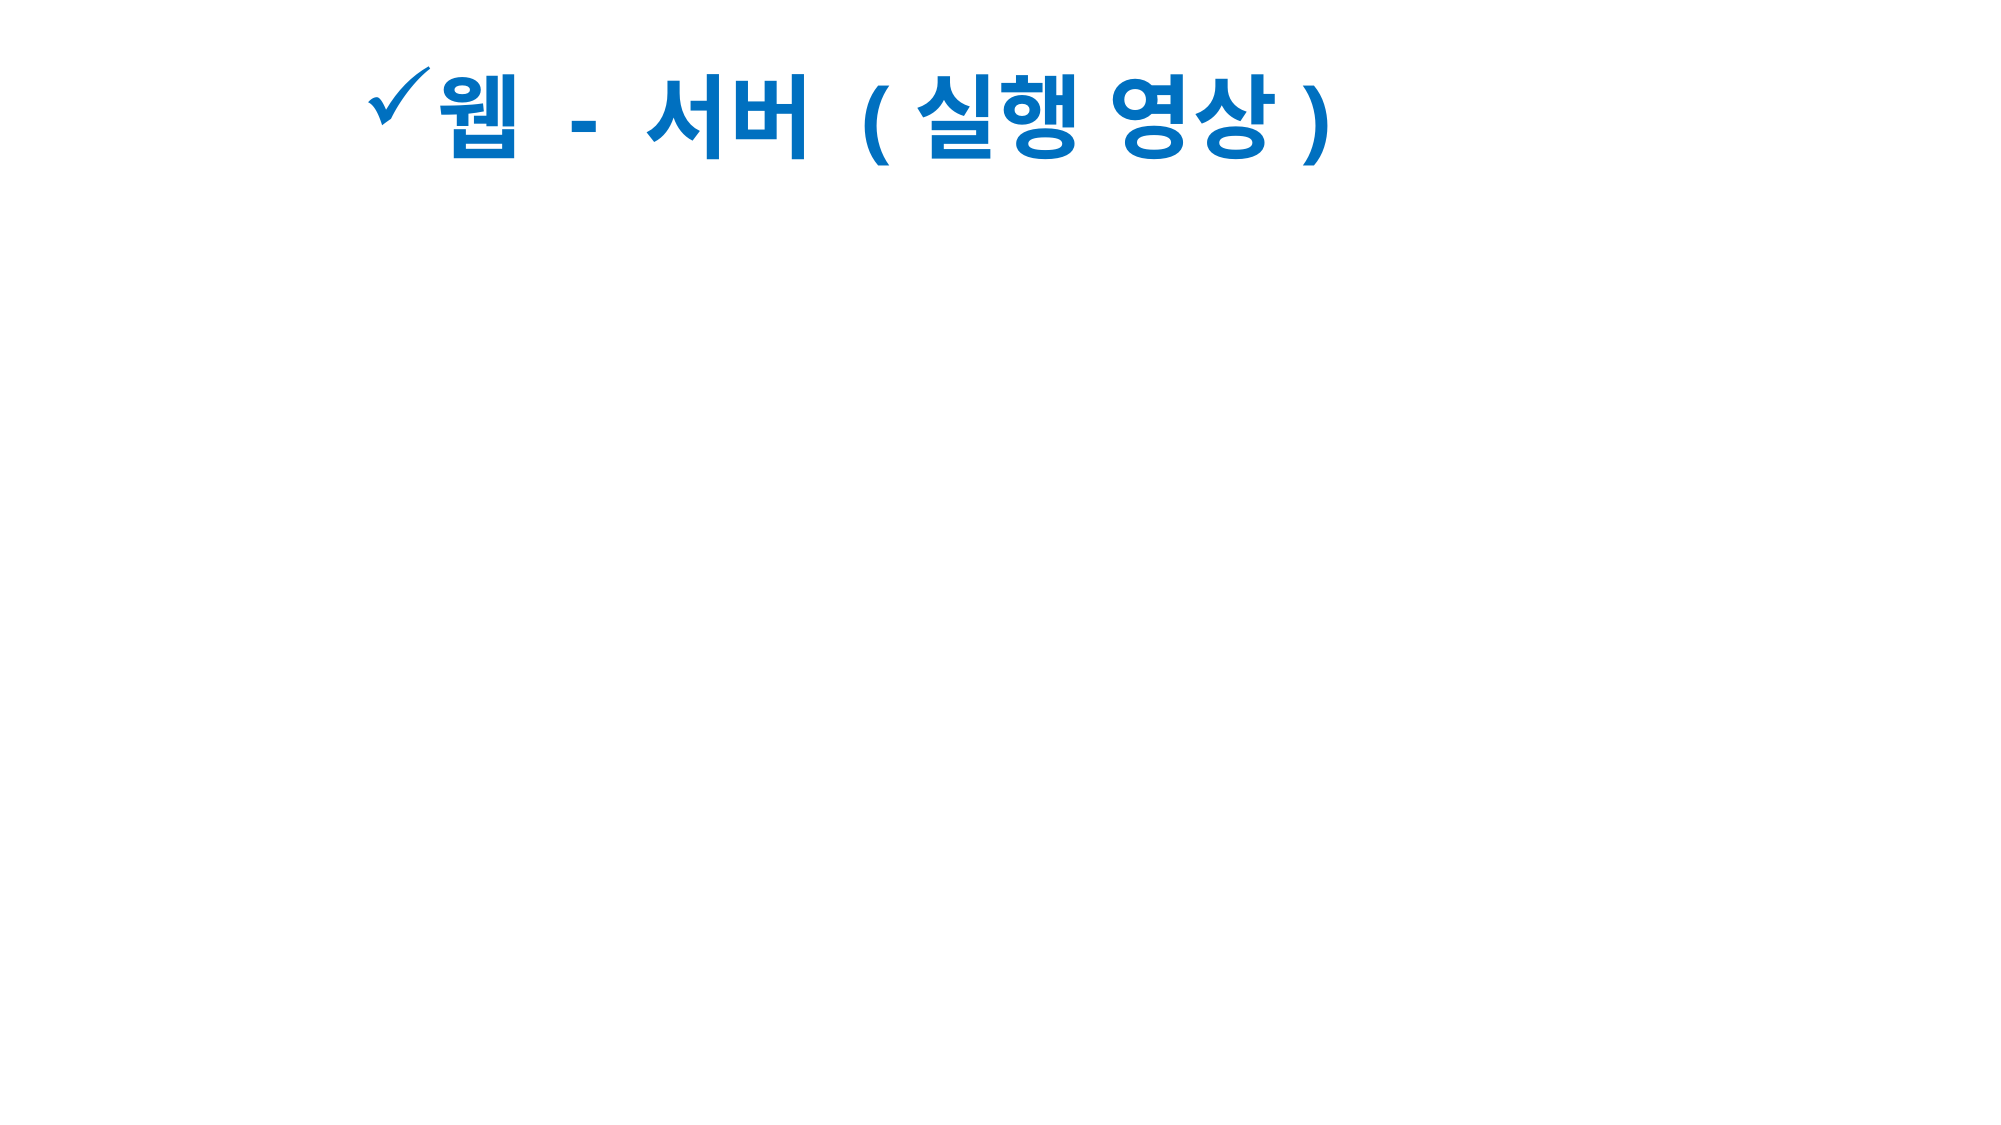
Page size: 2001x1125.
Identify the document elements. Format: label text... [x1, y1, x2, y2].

list 웹 - 서버 (실행 영상) [346, 64, 1600, 210]
